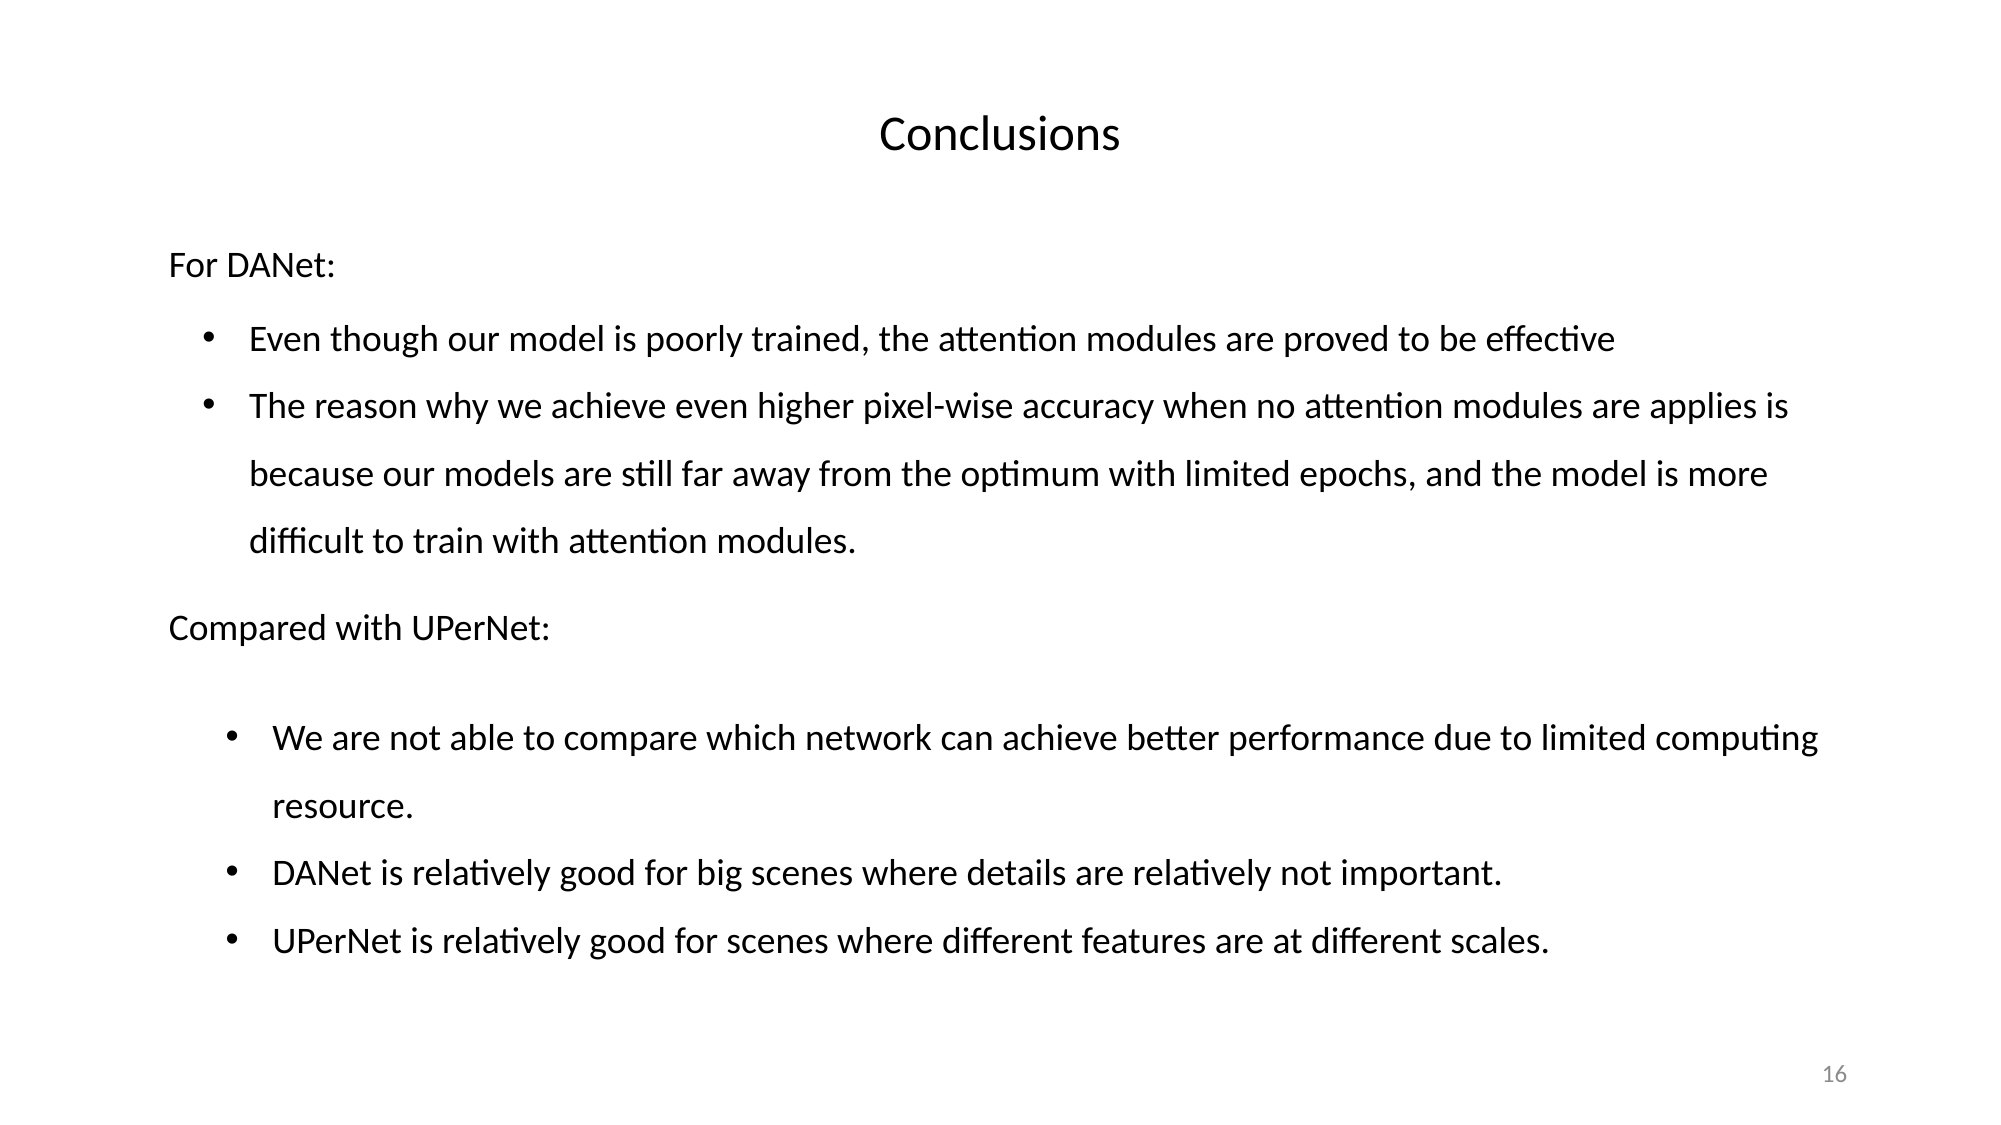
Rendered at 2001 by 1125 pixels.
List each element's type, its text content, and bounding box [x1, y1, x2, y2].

text_box Conclusions [367, 92, 1633, 168]
text_box Even though our model is poorly trained, the attention modules are proved to be effective The reason why we achieve even higher pixel-wise accuracy when no attention modules are applies is because our models are still far away from the optimum with limited epochs, and the model is more difficult to train with attention modules. [187, 284, 1819, 614]
text_box For DANet: [153, 232, 441, 293]
slide_number 16 [1412, 1042, 1863, 1103]
text_box We are not able to compare which network can achieve better performance due to limited computing resource. DANet is relatively good for big scenes where details are relatively not important. UPerNet is relatively good for scenes where different features are at different scales. [210, 683, 1842, 1036]
text_box Compared with UPerNet: [153, 596, 587, 656]
